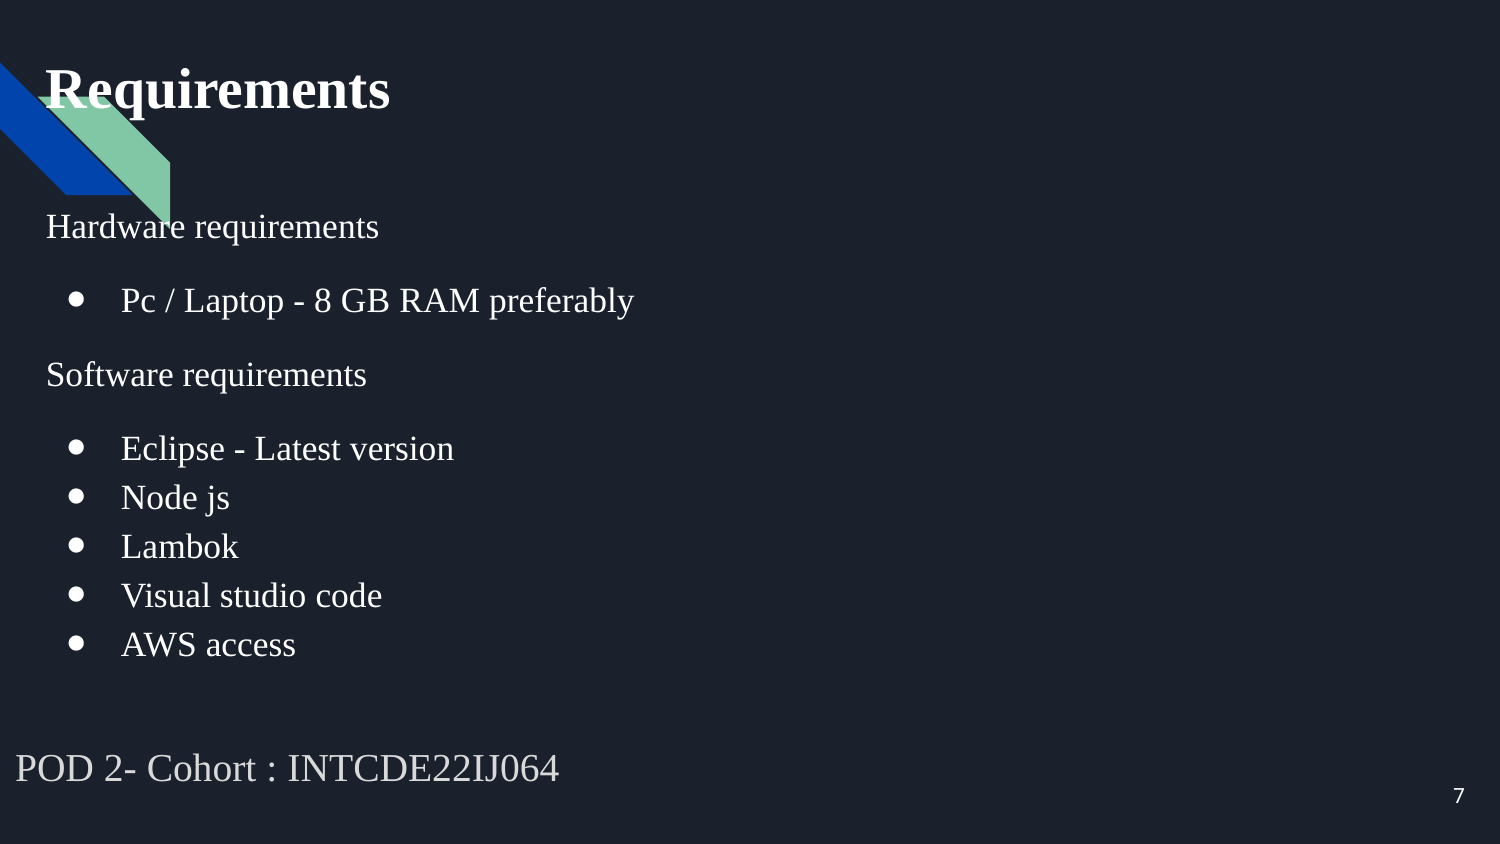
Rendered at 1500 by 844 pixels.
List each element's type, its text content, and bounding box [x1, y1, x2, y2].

title Requirements [30, 36, 1429, 136]
list Hardware requirements Pc / Laptop - 8 GB RAM preferably Software requirements Eclipse - Latest version Node js Lambok Visual studio code AWS access [30, 181, 1380, 726]
text_box POD 2- Cohort : INTCDE22IJ064 [0, 726, 1500, 805]
slide_number 7 [1389, 764, 1480, 830]
